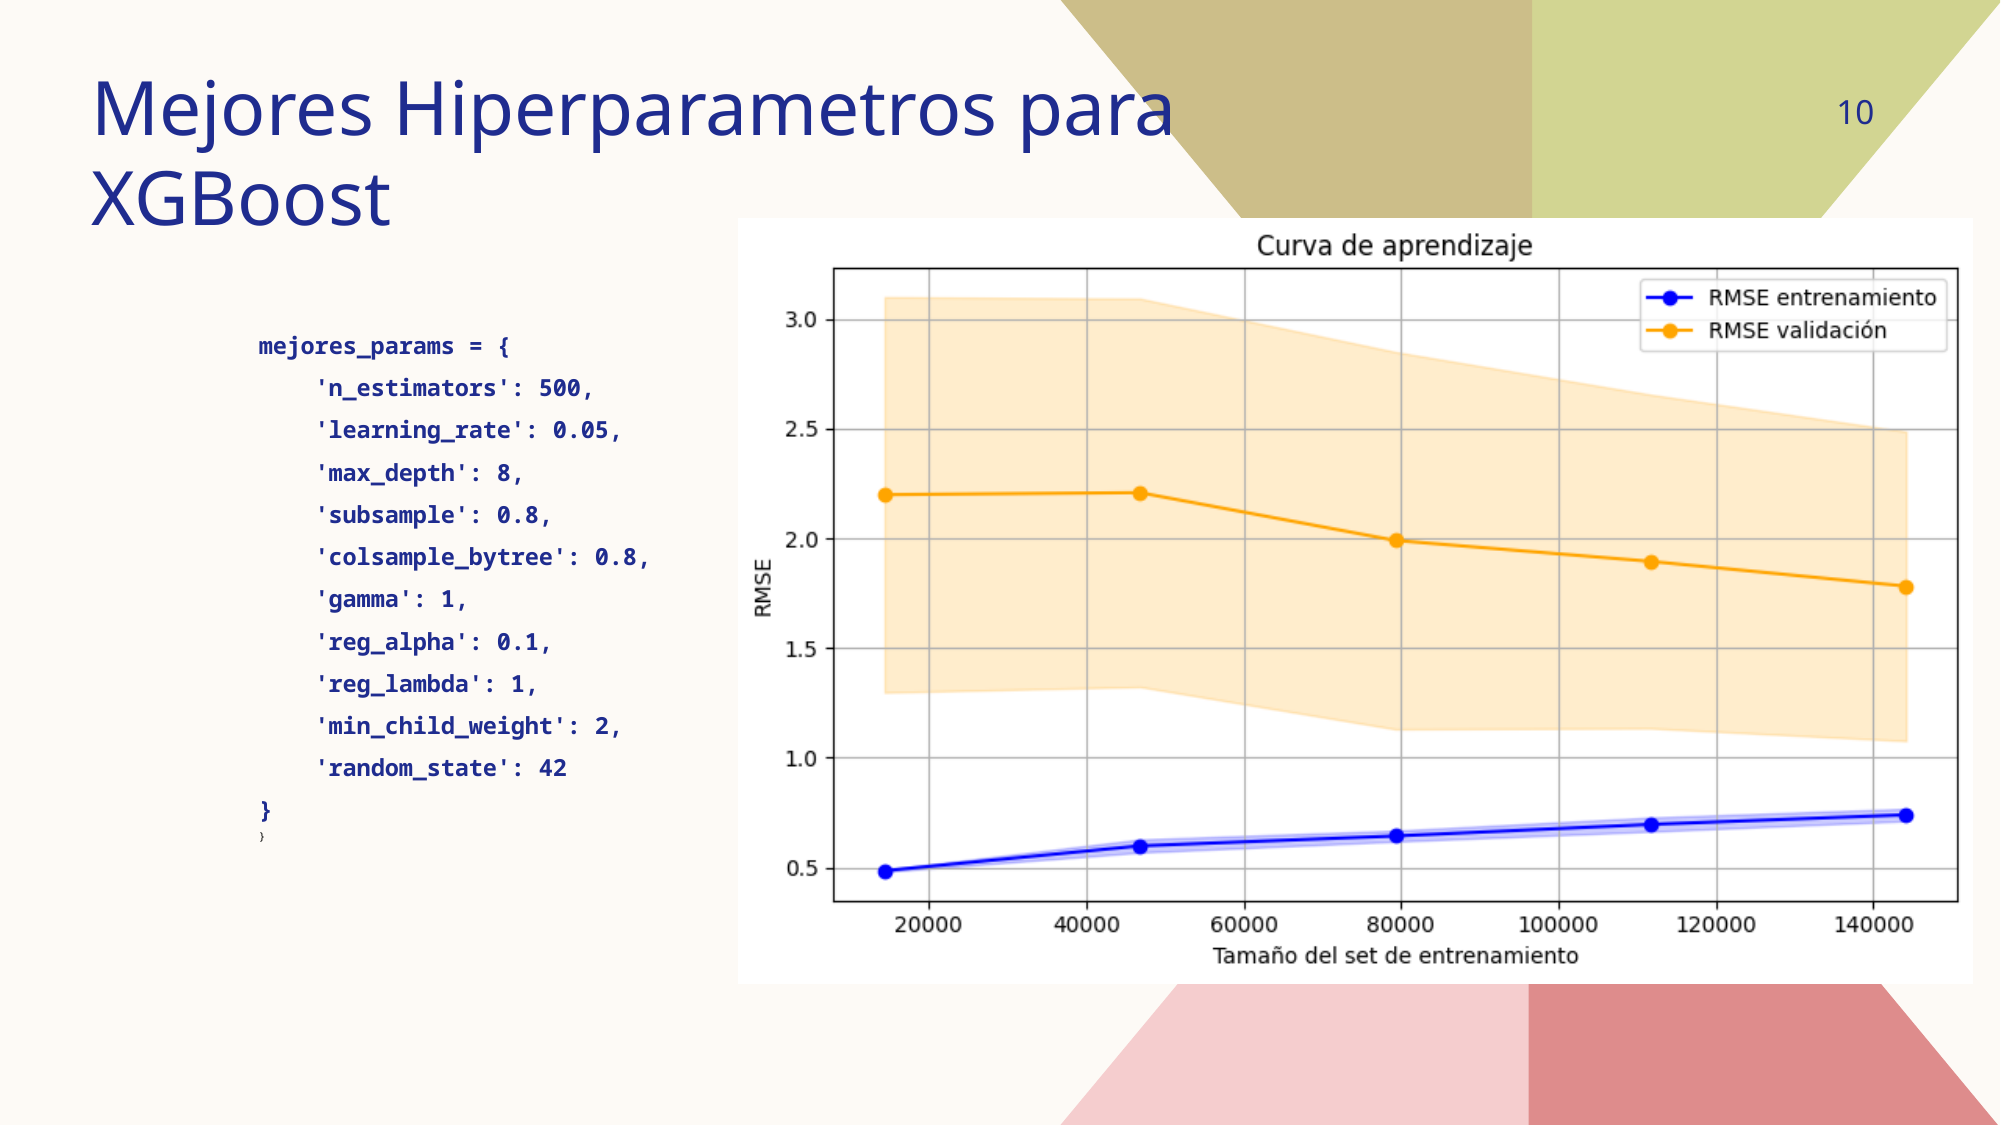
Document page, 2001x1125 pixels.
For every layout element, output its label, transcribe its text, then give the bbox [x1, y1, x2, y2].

text_box Mejores Hiperparametros para XGBoost [76, 53, 1266, 249]
picture [738, 218, 1973, 984]
list mejores_params = { 'n_estimators': 500, 'learning_rate': 0.05, 'max_depth': 8, 'subsample': 0.8, 'colsample_bytree': 0.8, 'gamma': 1, 'reg_alpha': 0.1, 'reg_lambda': 1, 'min_child_weight': 2, 'random_state': 42 } } [243, 317, 738, 938]
slide_number 10 [1699, 75, 1875, 153]
